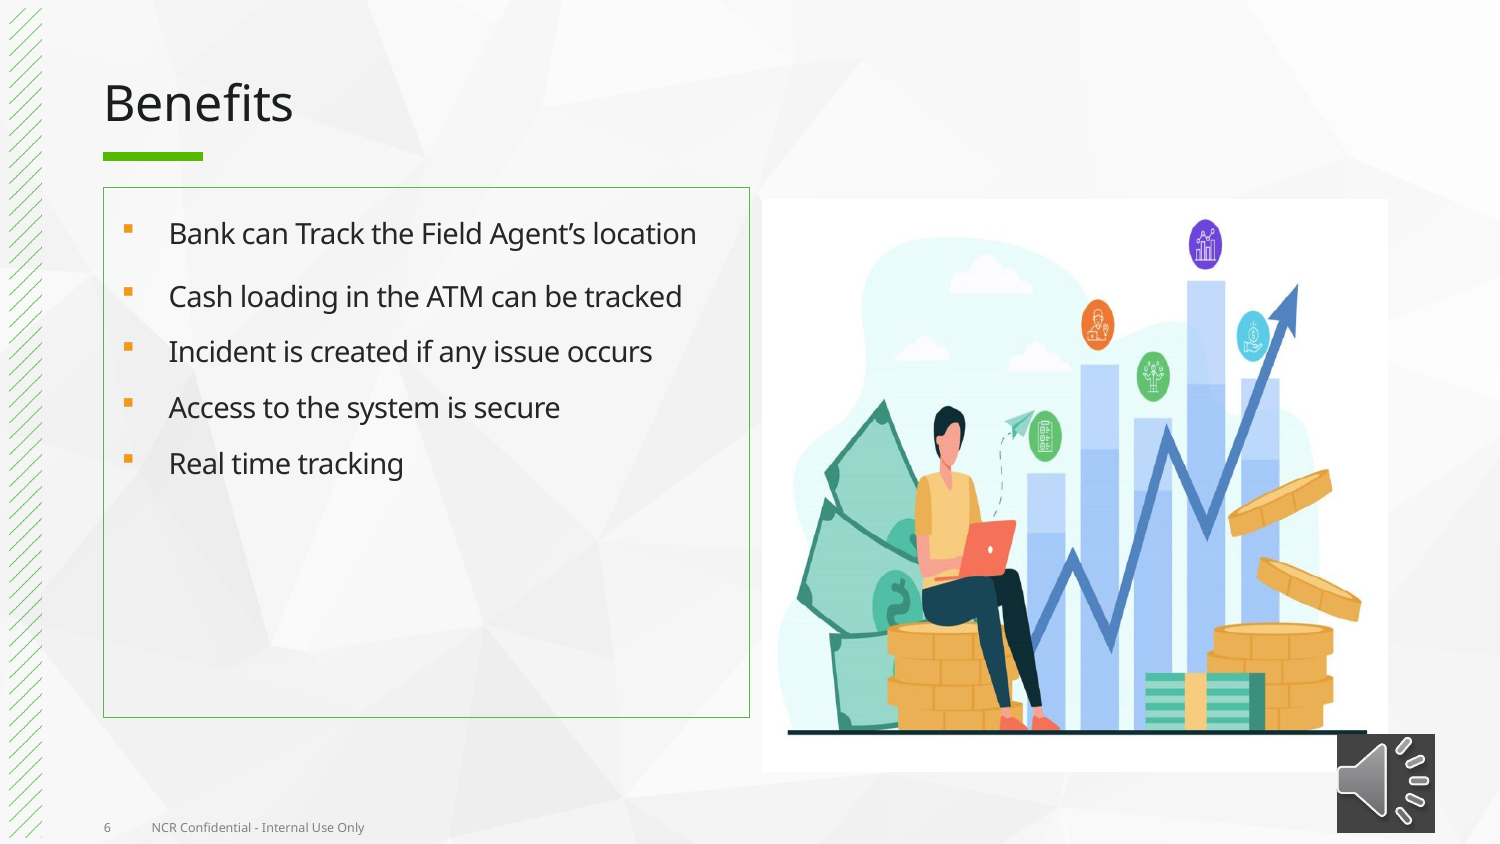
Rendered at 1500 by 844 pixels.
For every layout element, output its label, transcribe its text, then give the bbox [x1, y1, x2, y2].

slide_number 6 [103, 811, 129, 844]
title Benefits [103, 24, 1452, 188]
list Bank can Track the Field Agent’s location Cash loading in the ATM can be tracked Incident is created if any issue occurs Access to the system is secure Real time tracking [103, 187, 750, 718]
picture [0, 0, 1500, 844]
footer NCR Confidential - Internal Use Only [151, 811, 658, 844]
